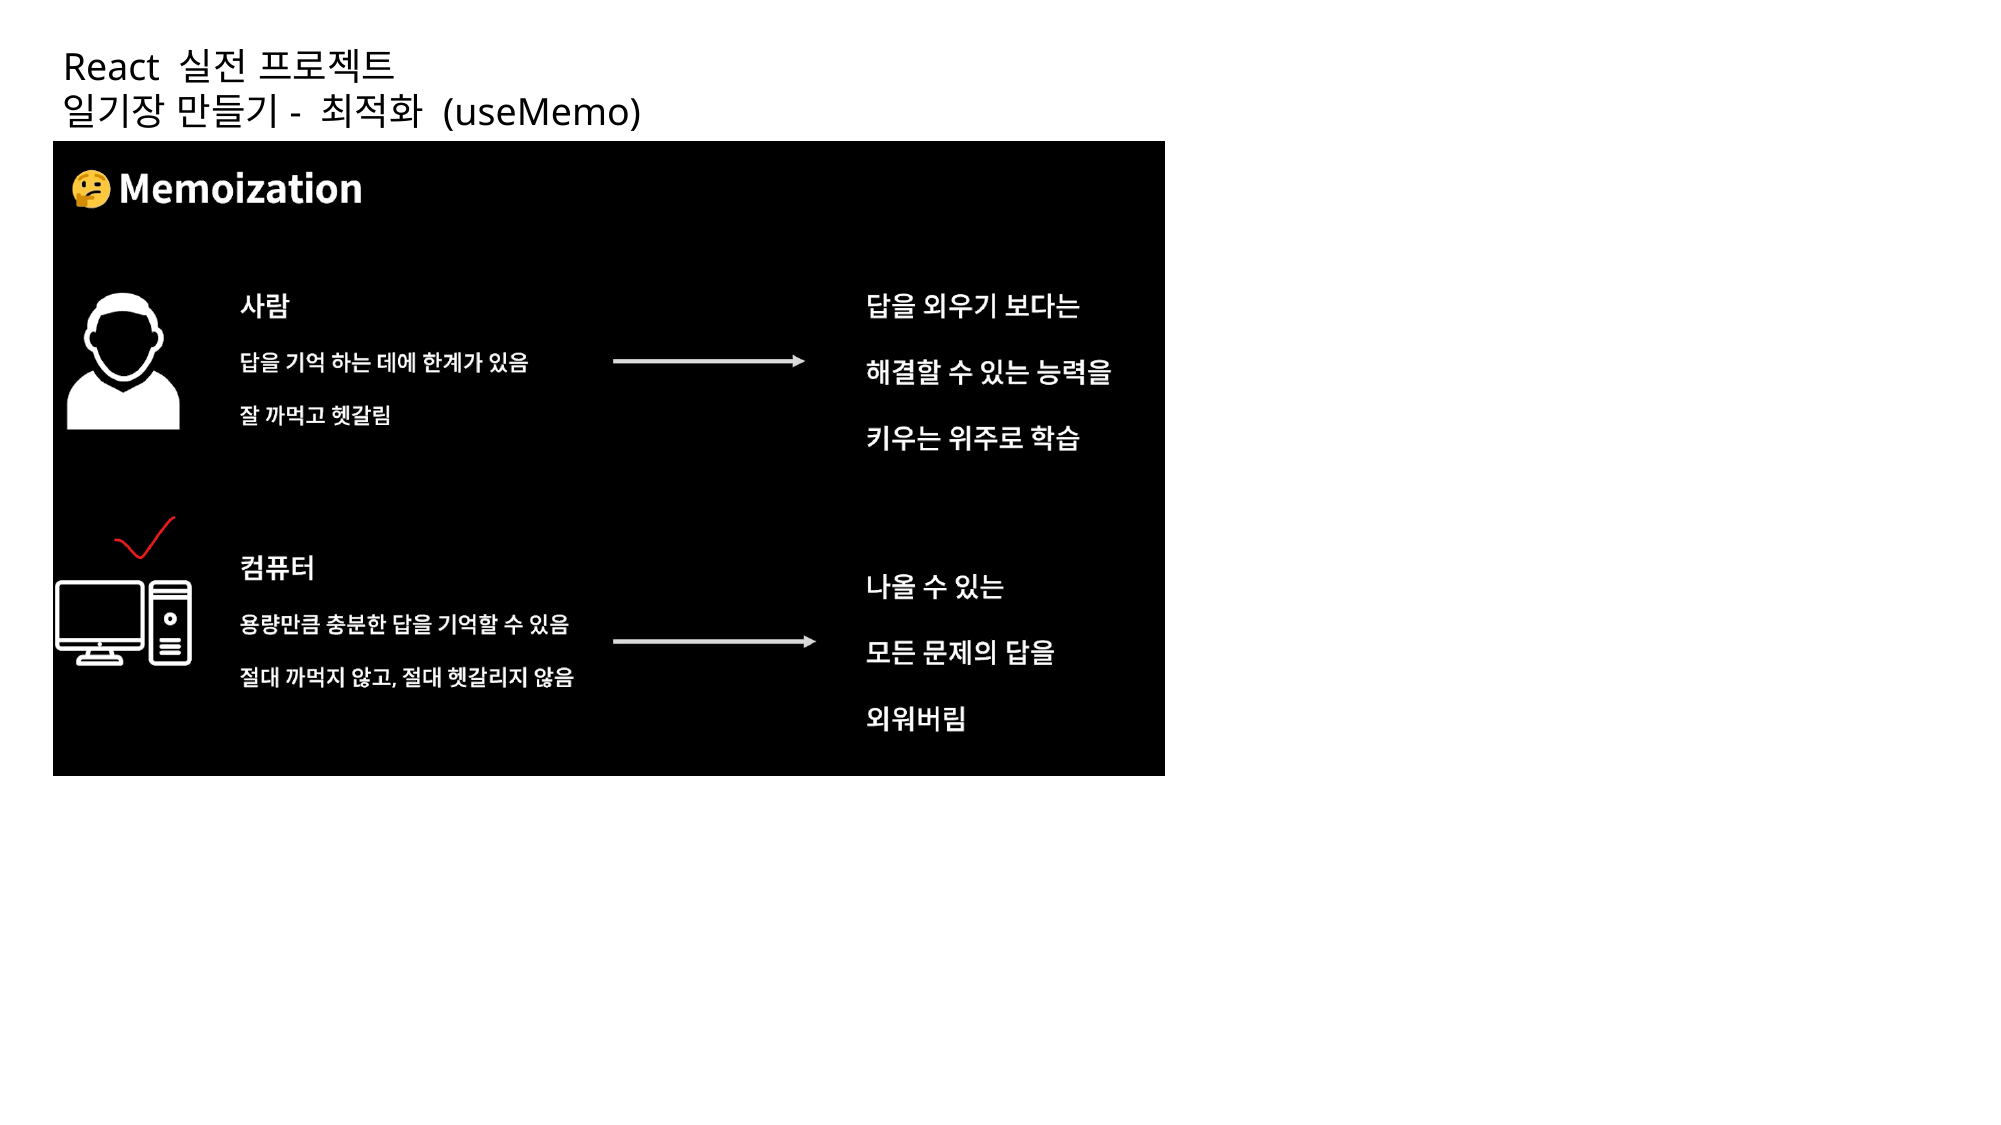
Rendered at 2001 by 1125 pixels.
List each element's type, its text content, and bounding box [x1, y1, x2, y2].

picture [53, 141, 1165, 776]
text_box React 실전 프로젝트 일기장 만들기- 최적화 (useMemo) [48, 35, 657, 141]
